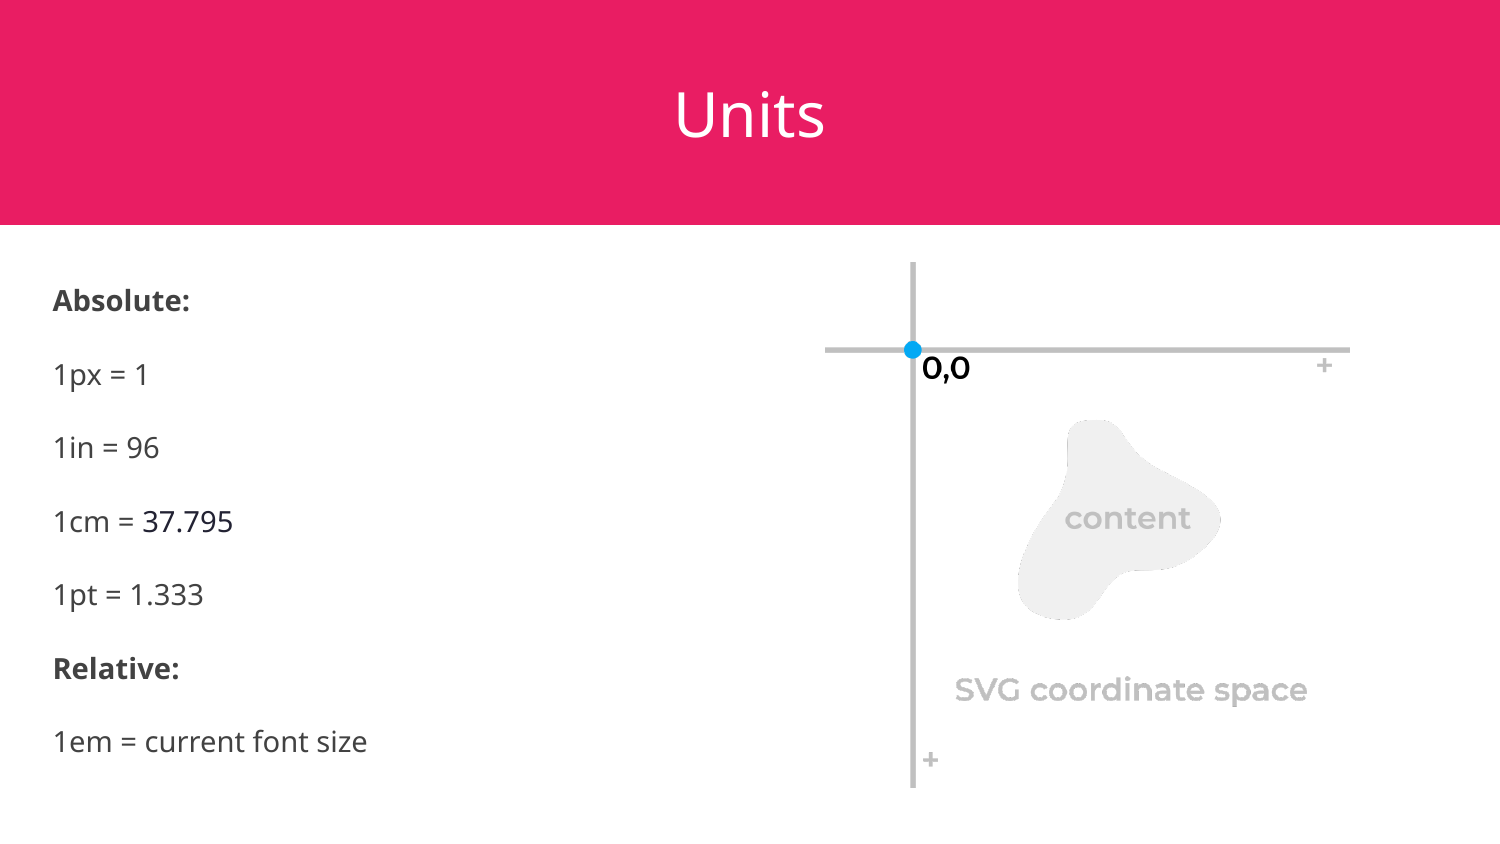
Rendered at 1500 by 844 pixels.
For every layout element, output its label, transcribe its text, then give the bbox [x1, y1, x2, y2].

picture [824, 262, 1351, 788]
list Absolute: 1px = 1 1in = 96 1cm = 37.795 1pt = 1.333 Relative: 1em = current font size [37, 262, 675, 788]
title Units [37, 37, 1463, 188]
